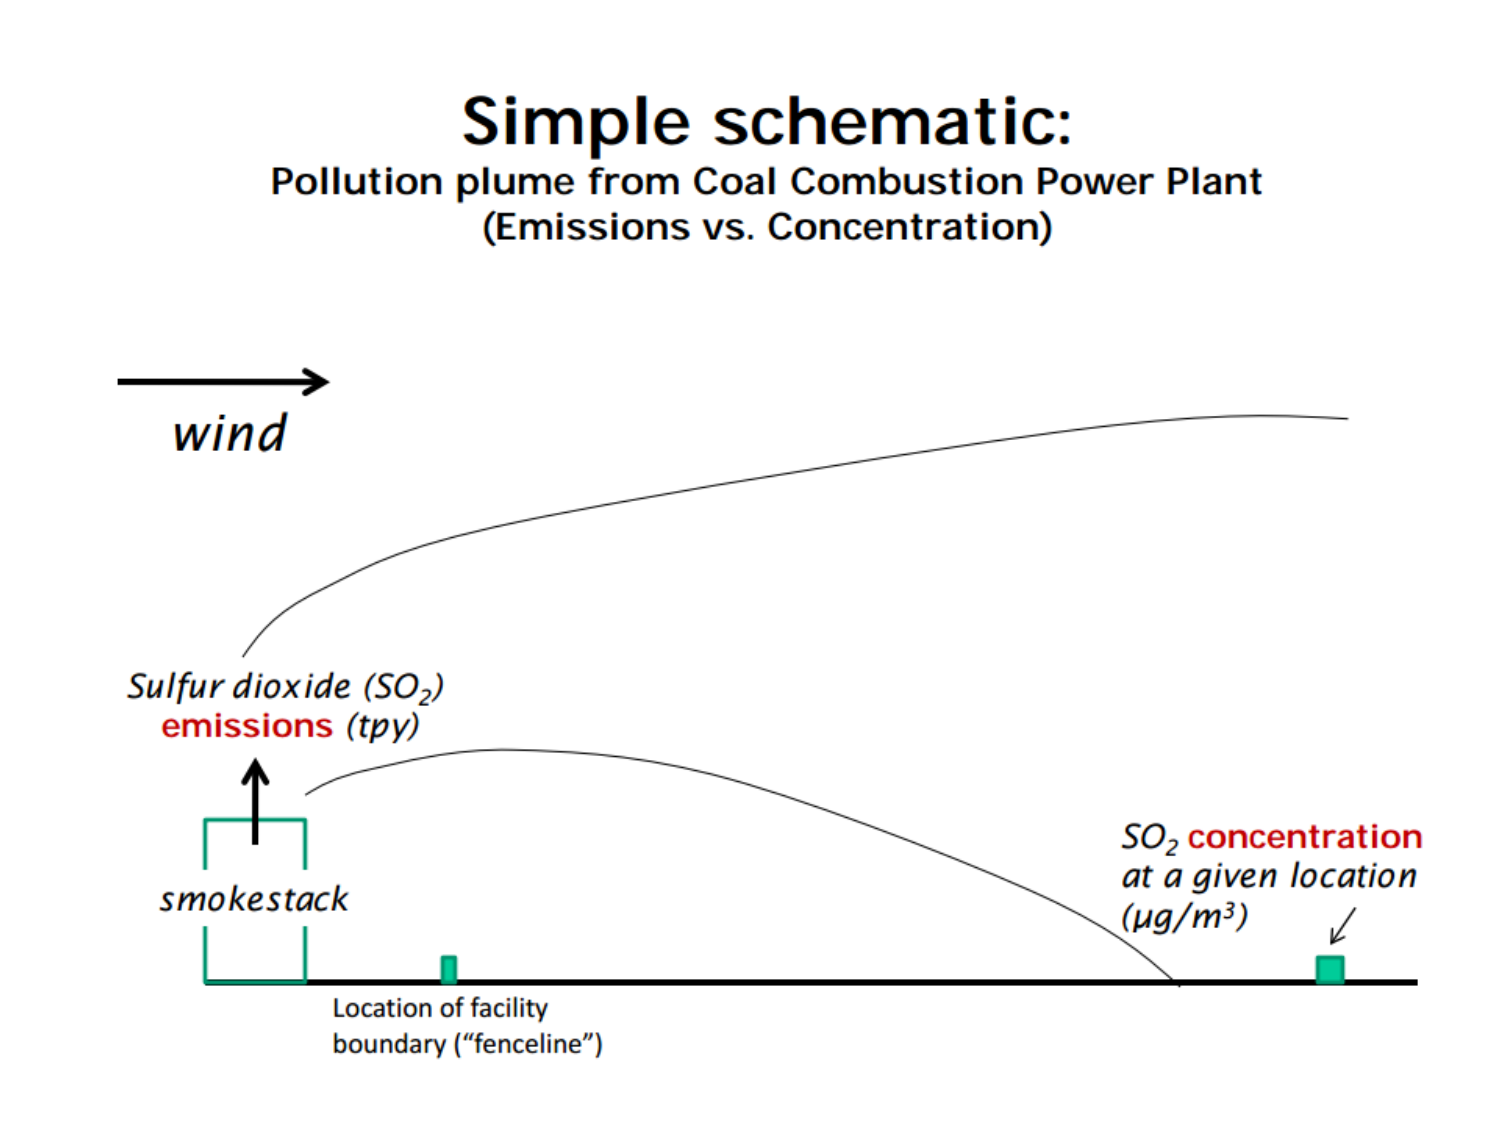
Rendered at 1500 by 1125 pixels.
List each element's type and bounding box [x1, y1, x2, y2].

picture [31, 38, 1469, 1087]
